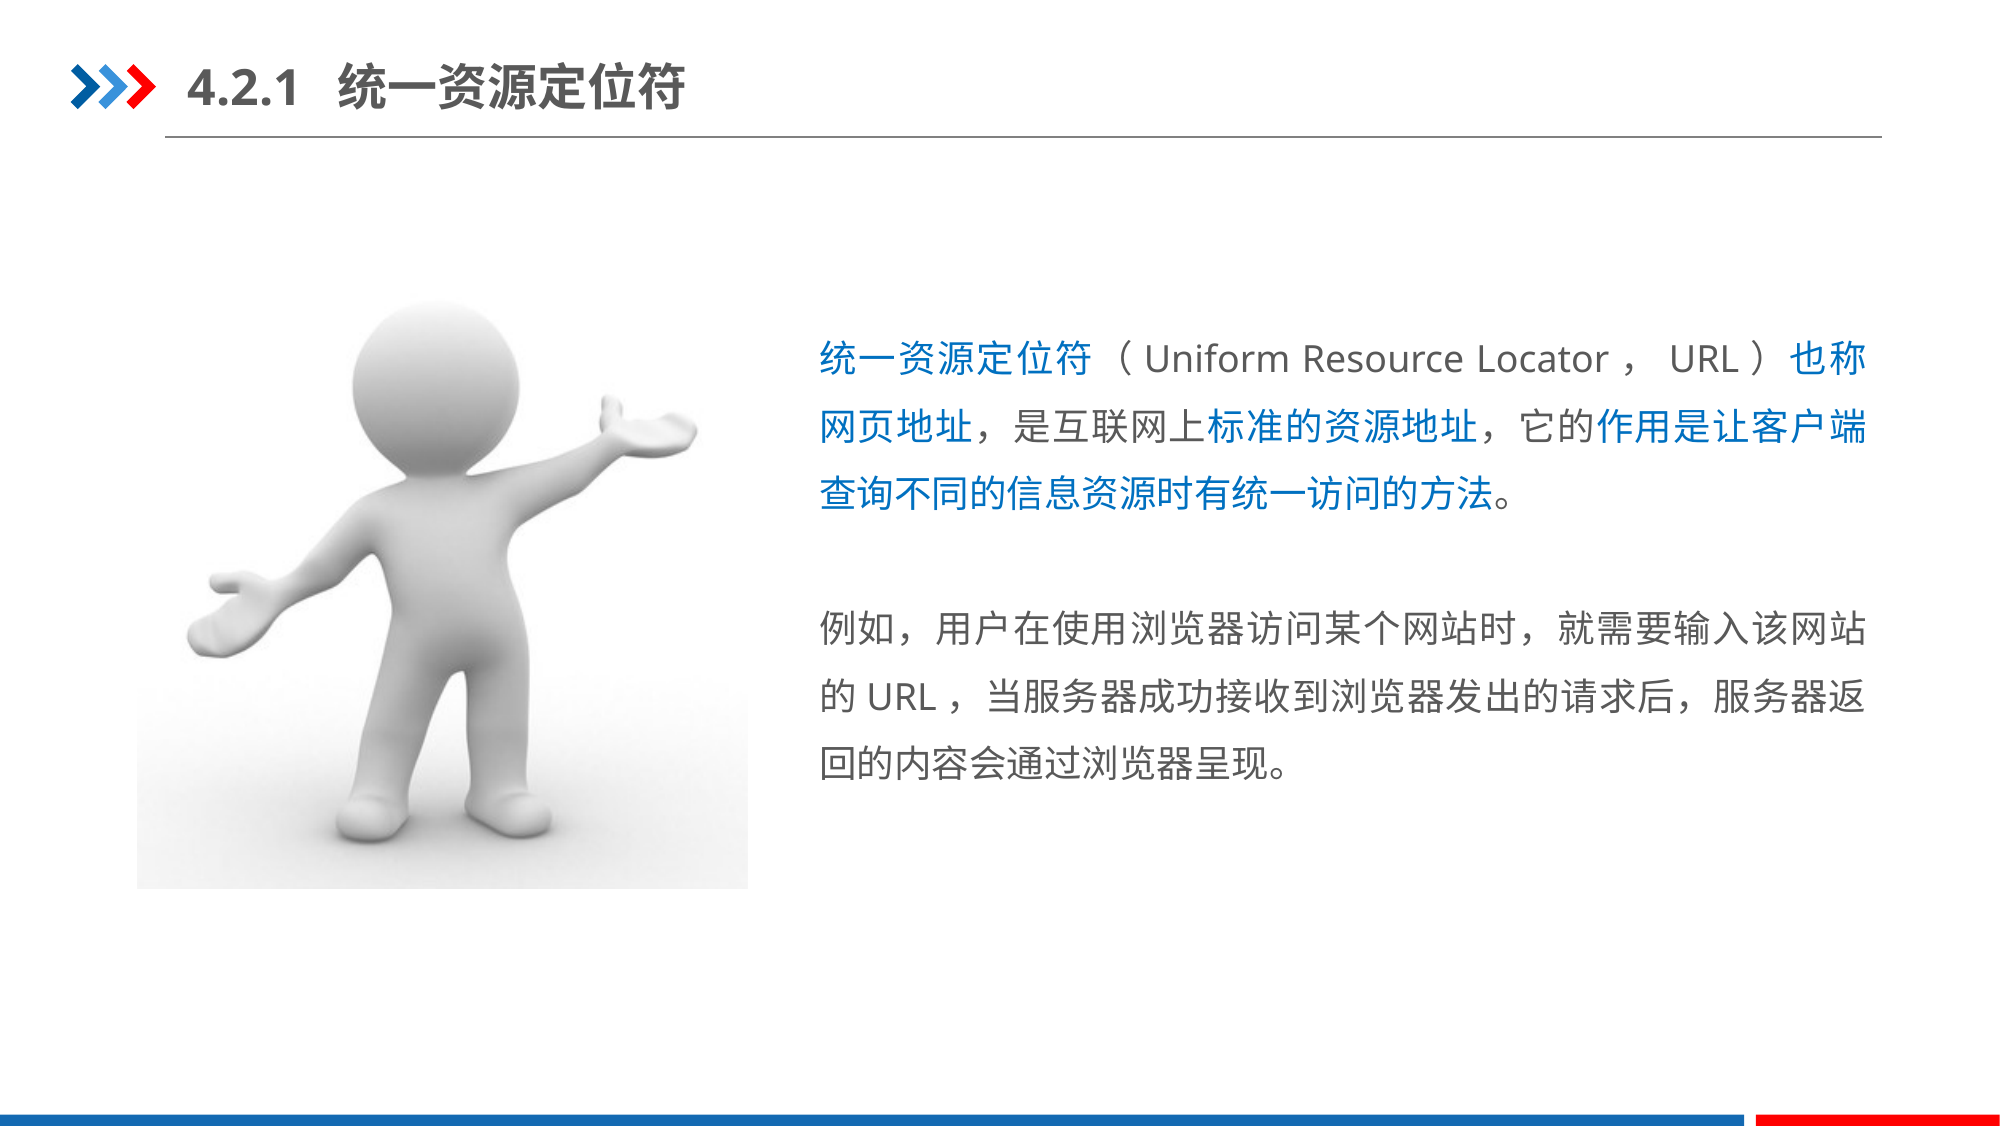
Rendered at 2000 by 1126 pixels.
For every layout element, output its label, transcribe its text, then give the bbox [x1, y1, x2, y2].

text_box 4.2.1 统一资源定位符 [187, 43, 827, 127]
text_box 统一资源定位符（Uniform Resource Locator，URL）也称网页地址，是互联网上标准的资源地址，它的作用是让客户端查询不同的信息资源时有统一访问的方法。 例如，用户在使用浏览器访问某个网站时，就需要输入该网站的URL，当服务器成功接收到浏览器发出的请求后，服务器返回的内容会通过浏览器呈现。 [799, 302, 1887, 796]
picture [137, 231, 748, 890]
